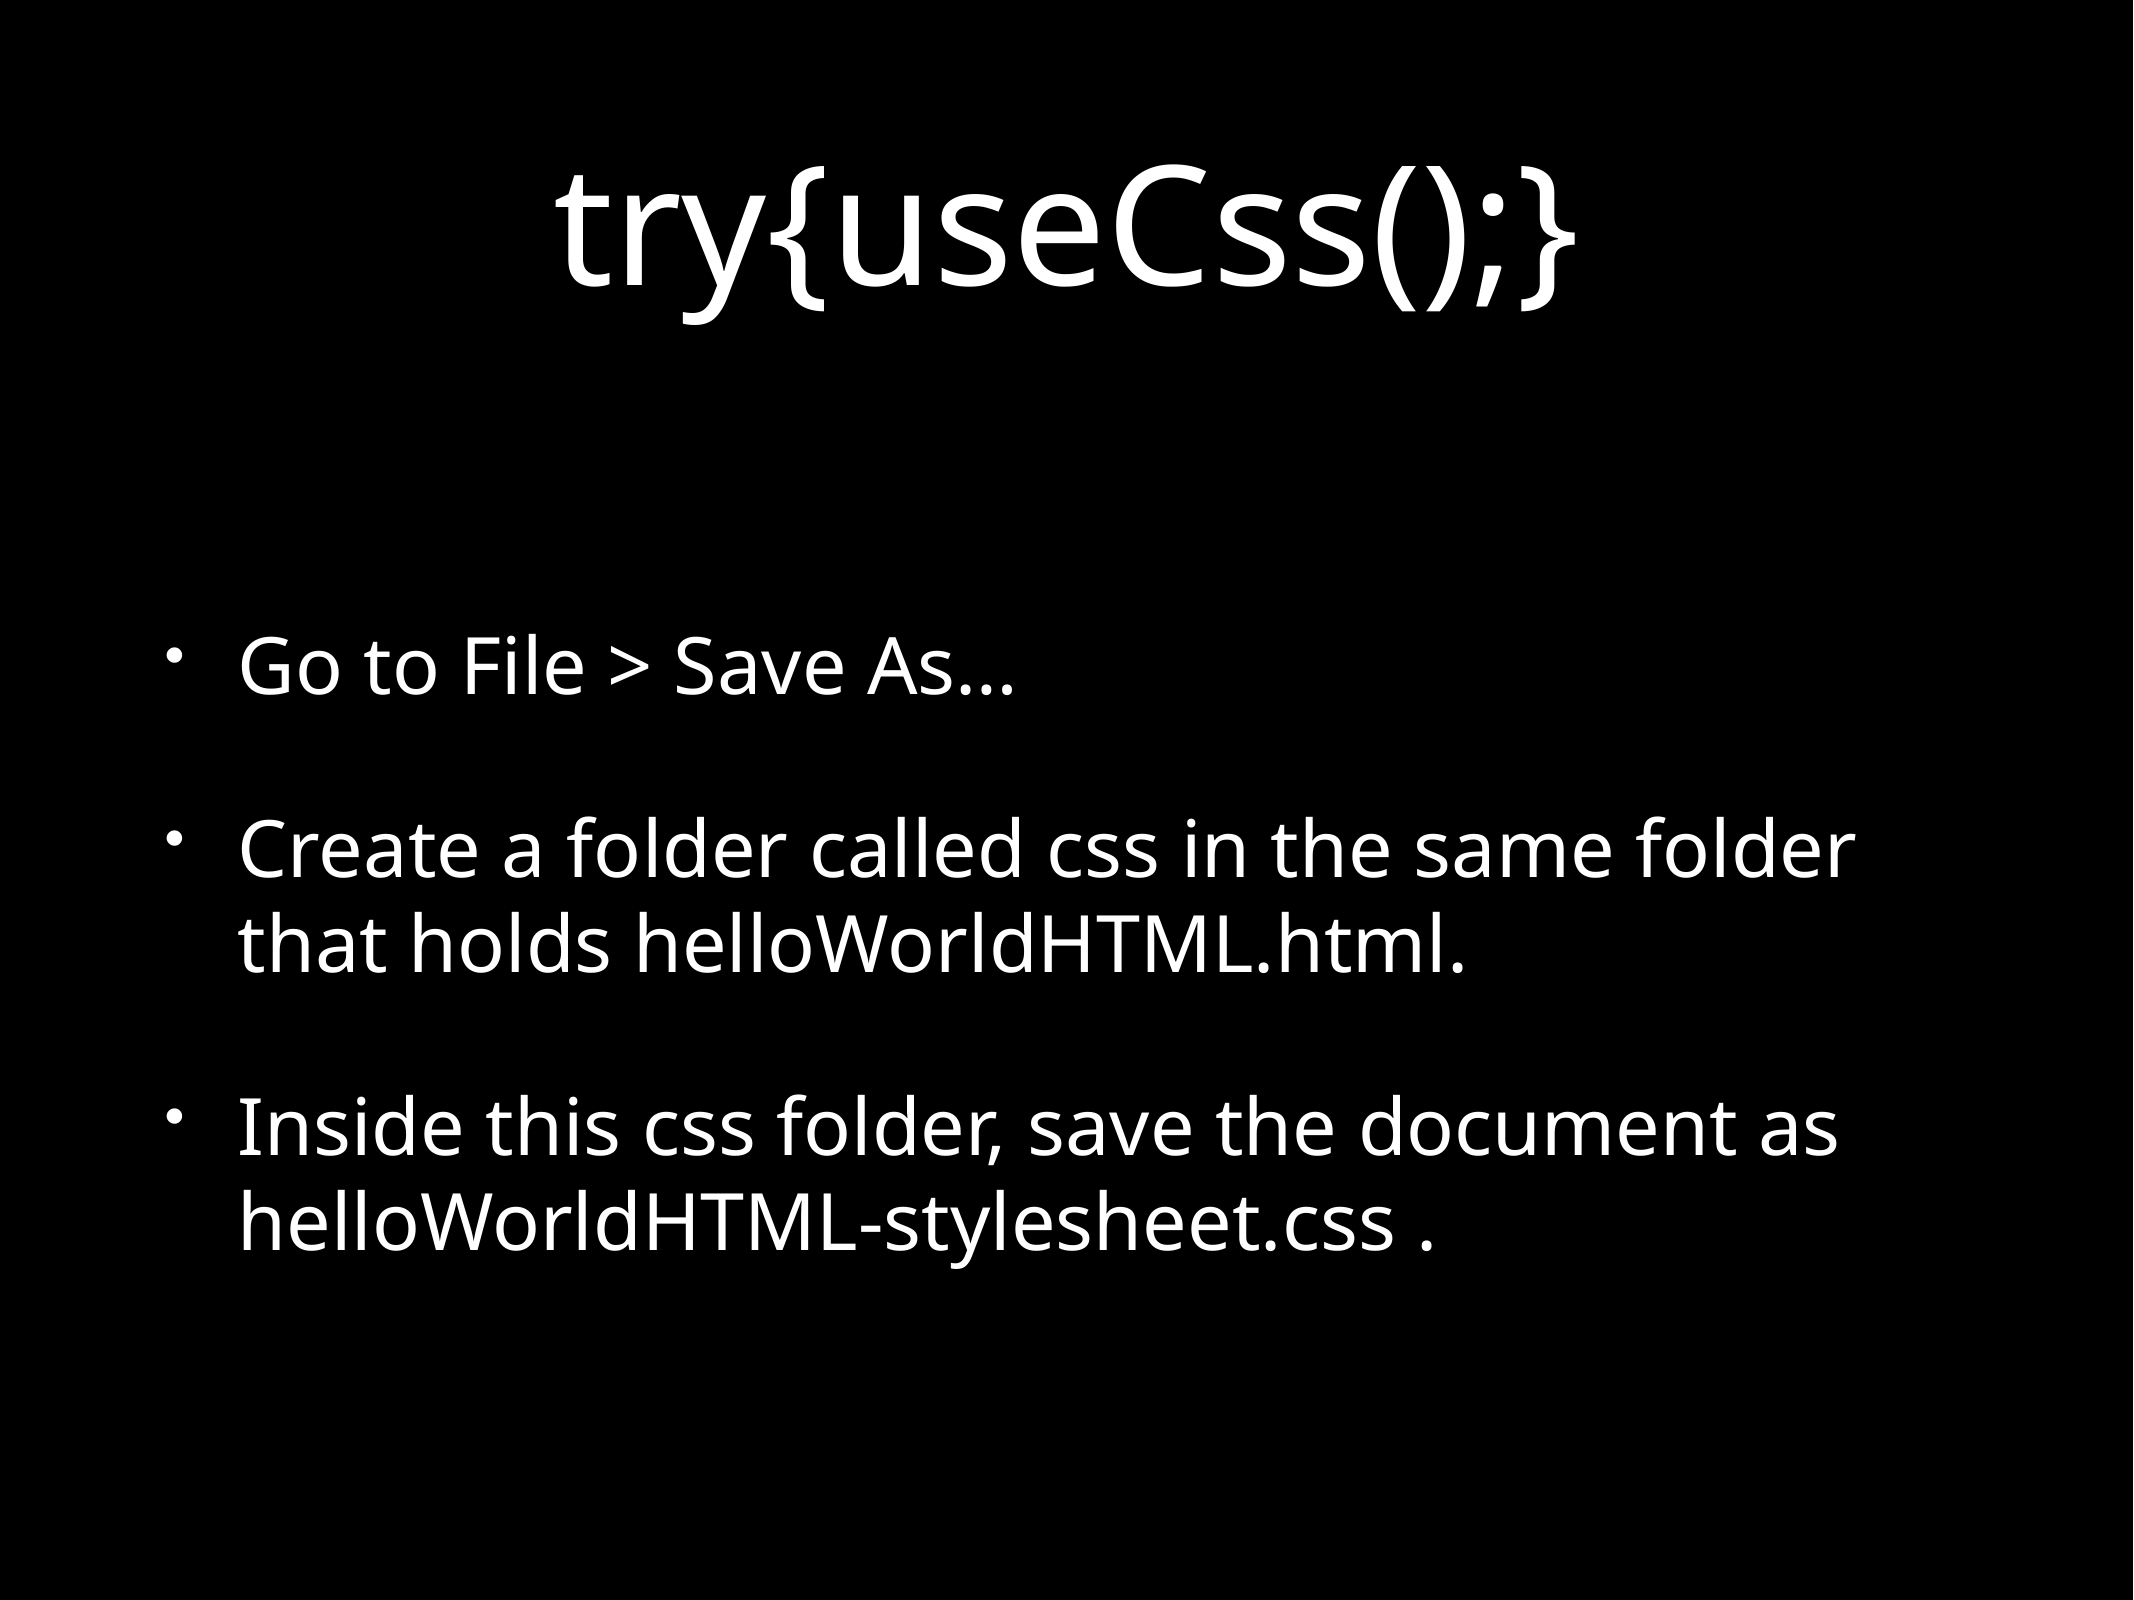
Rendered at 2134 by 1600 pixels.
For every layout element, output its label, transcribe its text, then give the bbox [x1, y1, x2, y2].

title try{useCss();} [155, 41, 1978, 397]
list Go to File > Save As… Create a folder called css in the same folder that holds helloWorldHTML.html. Inside this css folder, save the document as helloWorldHTML-stylesheet.css . [155, 424, 1978, 1457]
